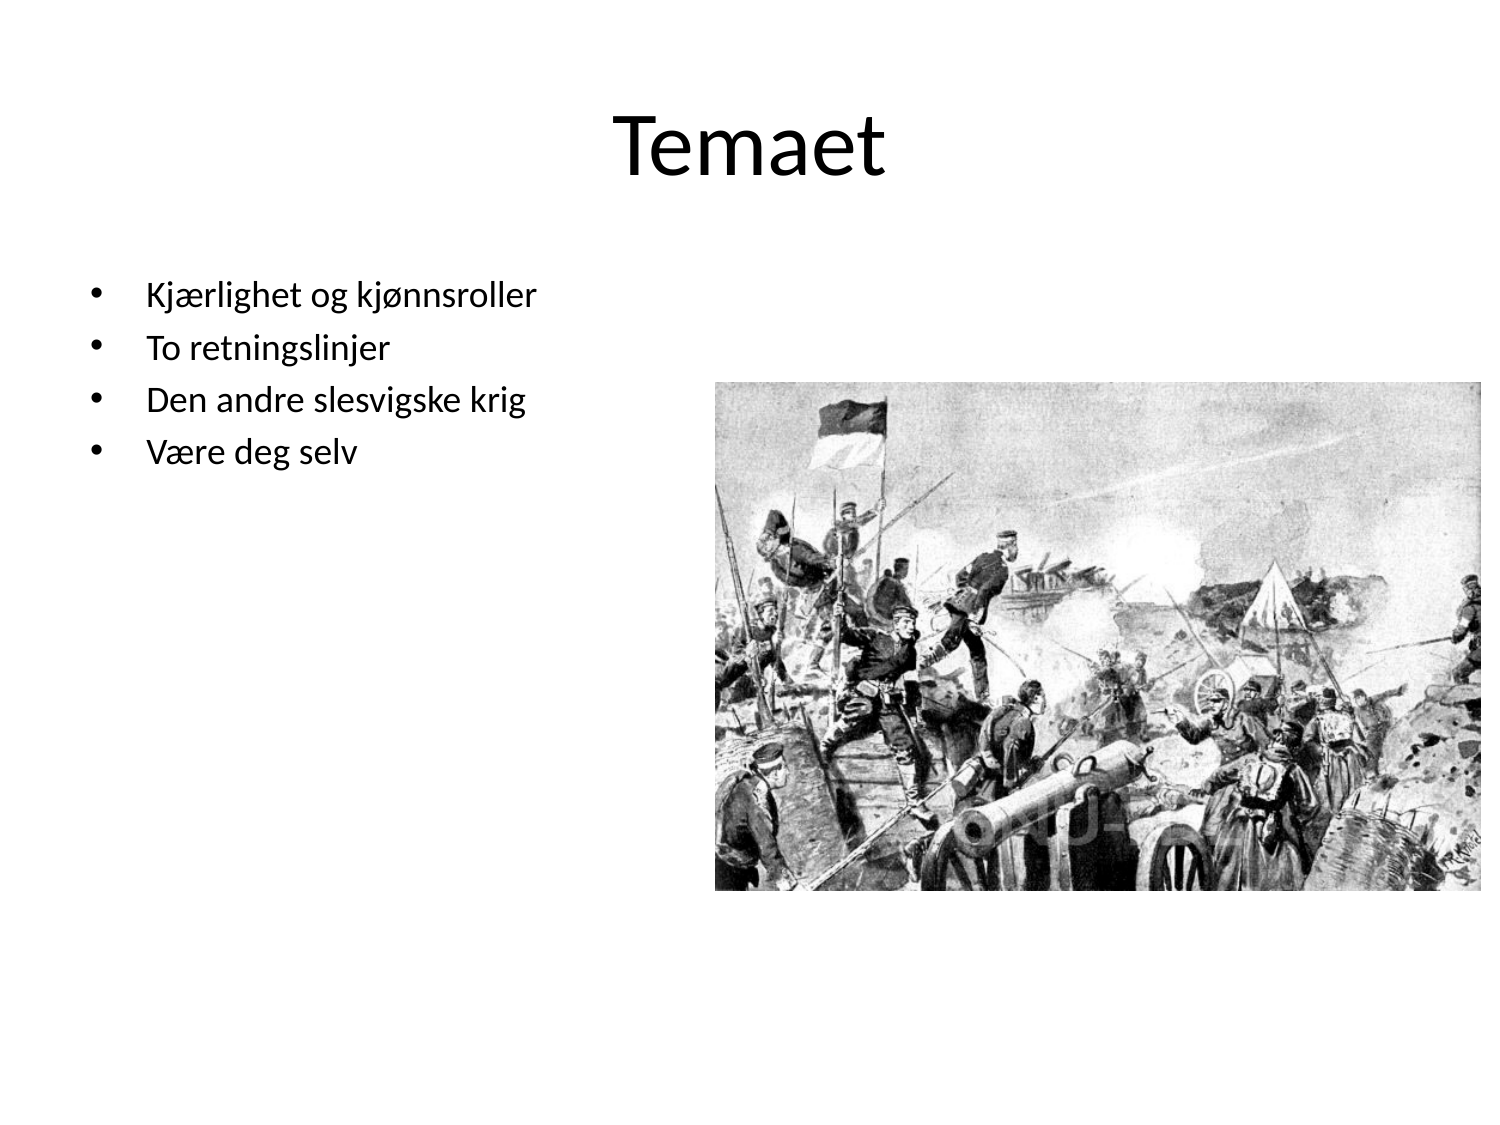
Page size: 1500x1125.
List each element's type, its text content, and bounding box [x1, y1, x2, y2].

list Kjærlighet og kjønnsroller To retningslinjer Den andre slesvigske krig Være deg selv [75, 262, 738, 1005]
title Temaet [75, 45, 1425, 233]
picture [715, 382, 1481, 892]
